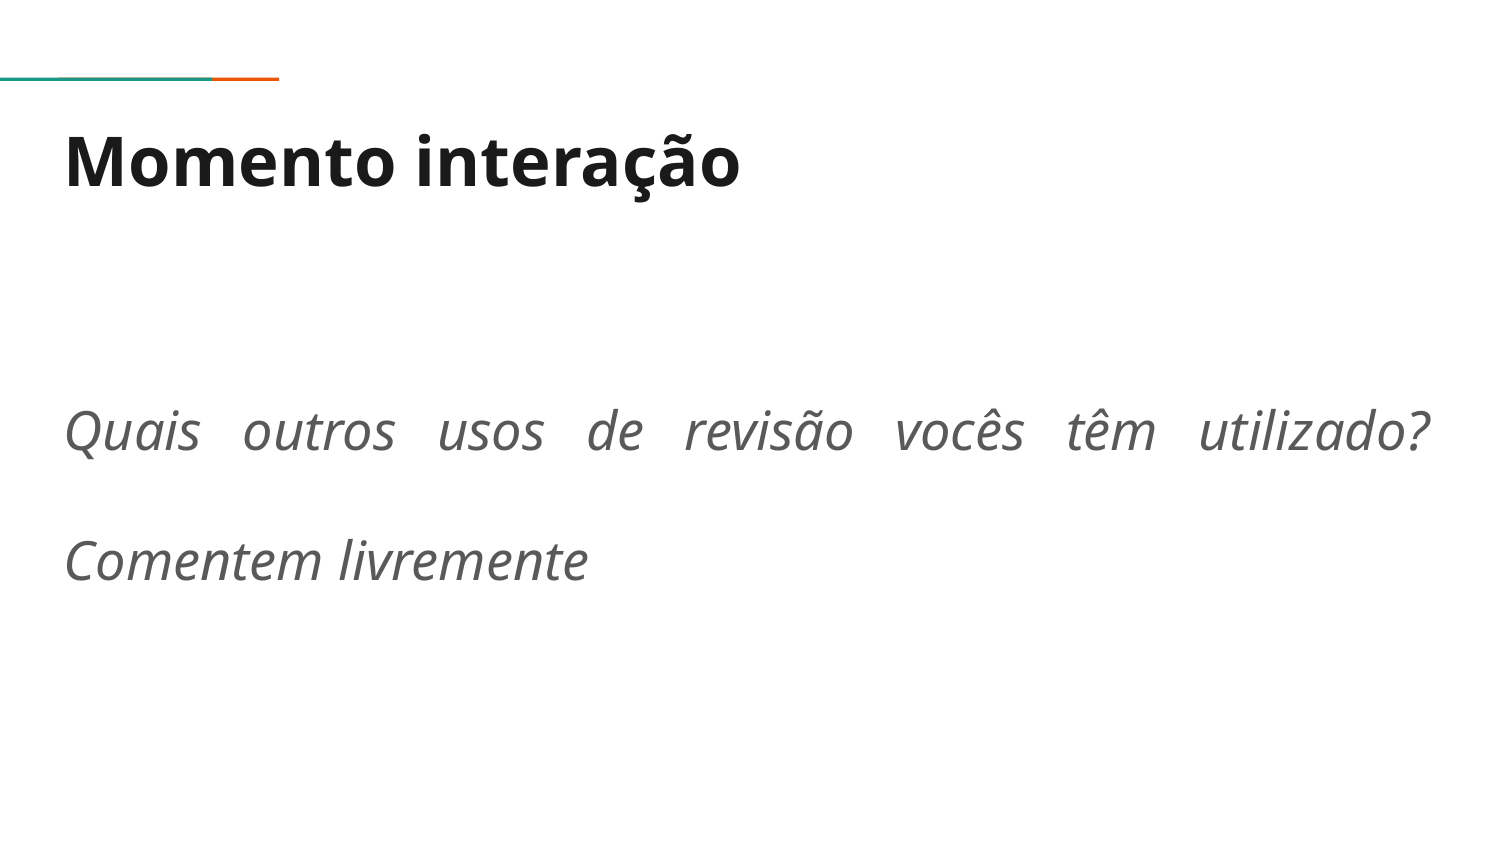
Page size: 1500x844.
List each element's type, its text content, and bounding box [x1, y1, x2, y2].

list Quais outros usos de revisão vocês têm utilizado? Comentem livremente [48, 226, 1447, 742]
title Momento interação [48, 103, 1447, 226]
